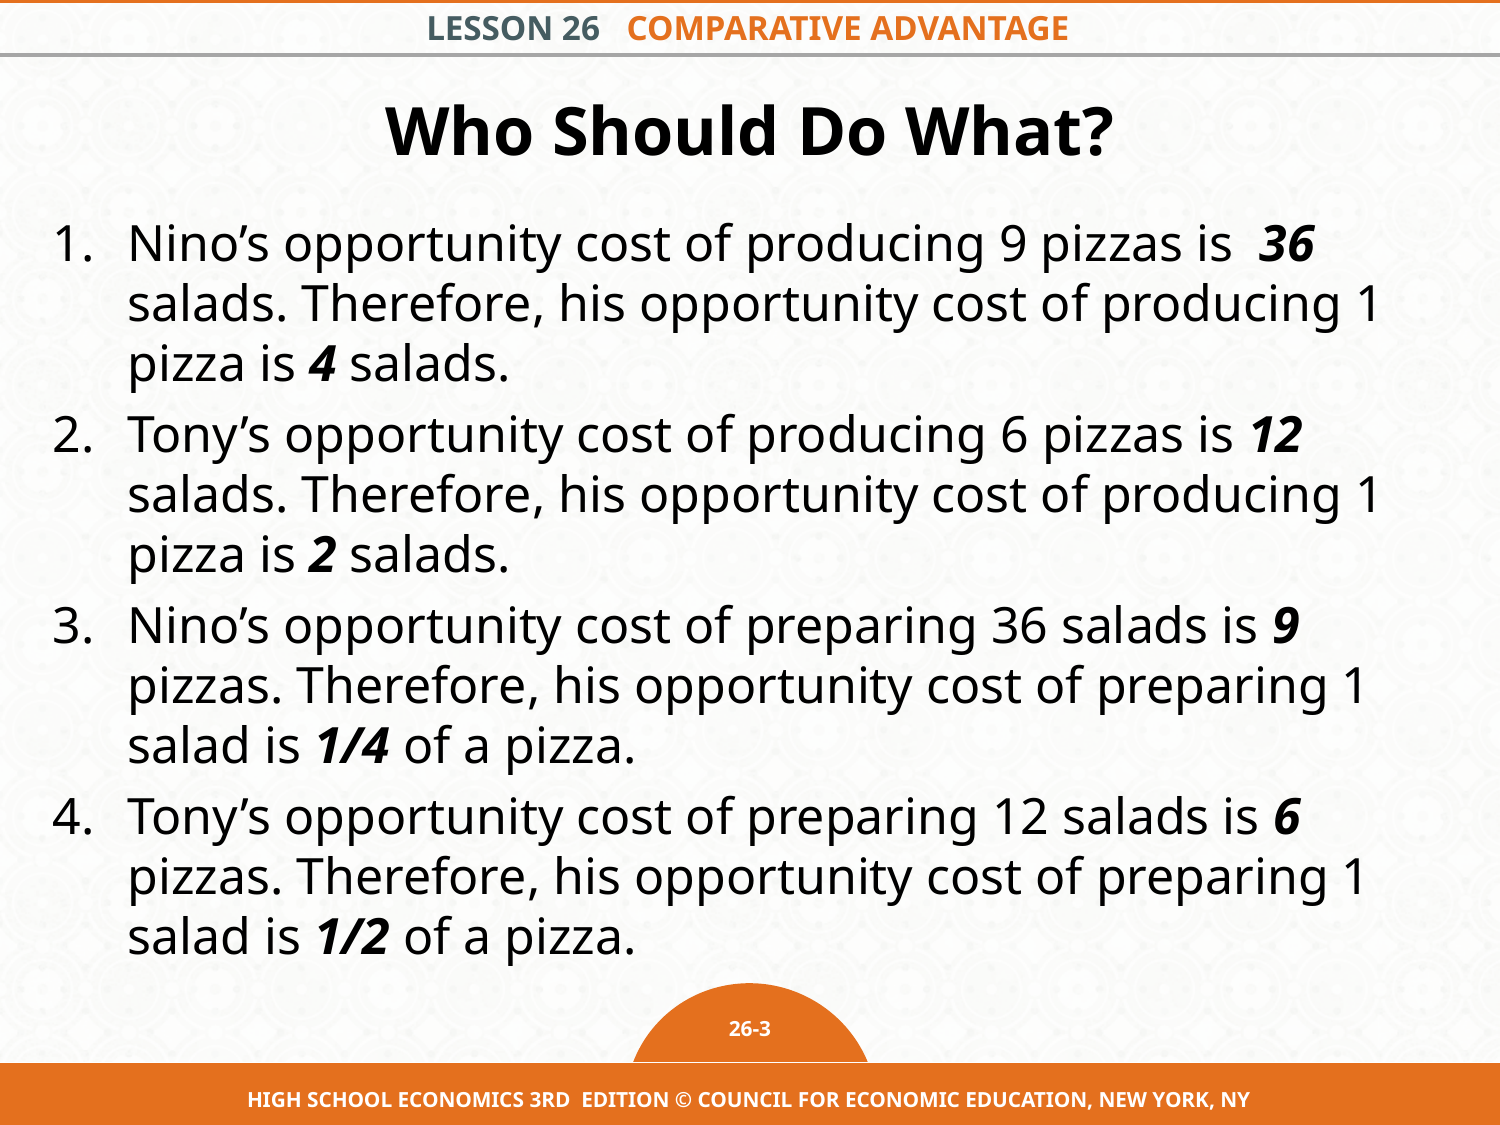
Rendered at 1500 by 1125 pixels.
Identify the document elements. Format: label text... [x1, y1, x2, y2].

list Nino’s opportunity cost of producing 9 pizzas is 36 salads. Therefore, his opportunity cost of producing 1 pizza is 4 salads. Tony’s opportunity cost of producing 6 pizzas is 12 salads. Therefore, his opportunity cost of producing 1 pizza is 2 salads. Nino’s opportunity cost of preparing 36 salads is 9 pizzas. Therefore, his opportunity cost of preparing 1 salad is 1/4 of a pizza. Tony’s opportunity cost of preparing 12 salads is 6 pizzas. Therefore, his opportunity cost of preparing 1 salad is 1/2 of a pizza. [37, 204, 1463, 1005]
title Who Should Do What? [75, 57, 1425, 200]
picture [0, 57, 1500, 1062]
picture [0, 3, 1500, 53]
